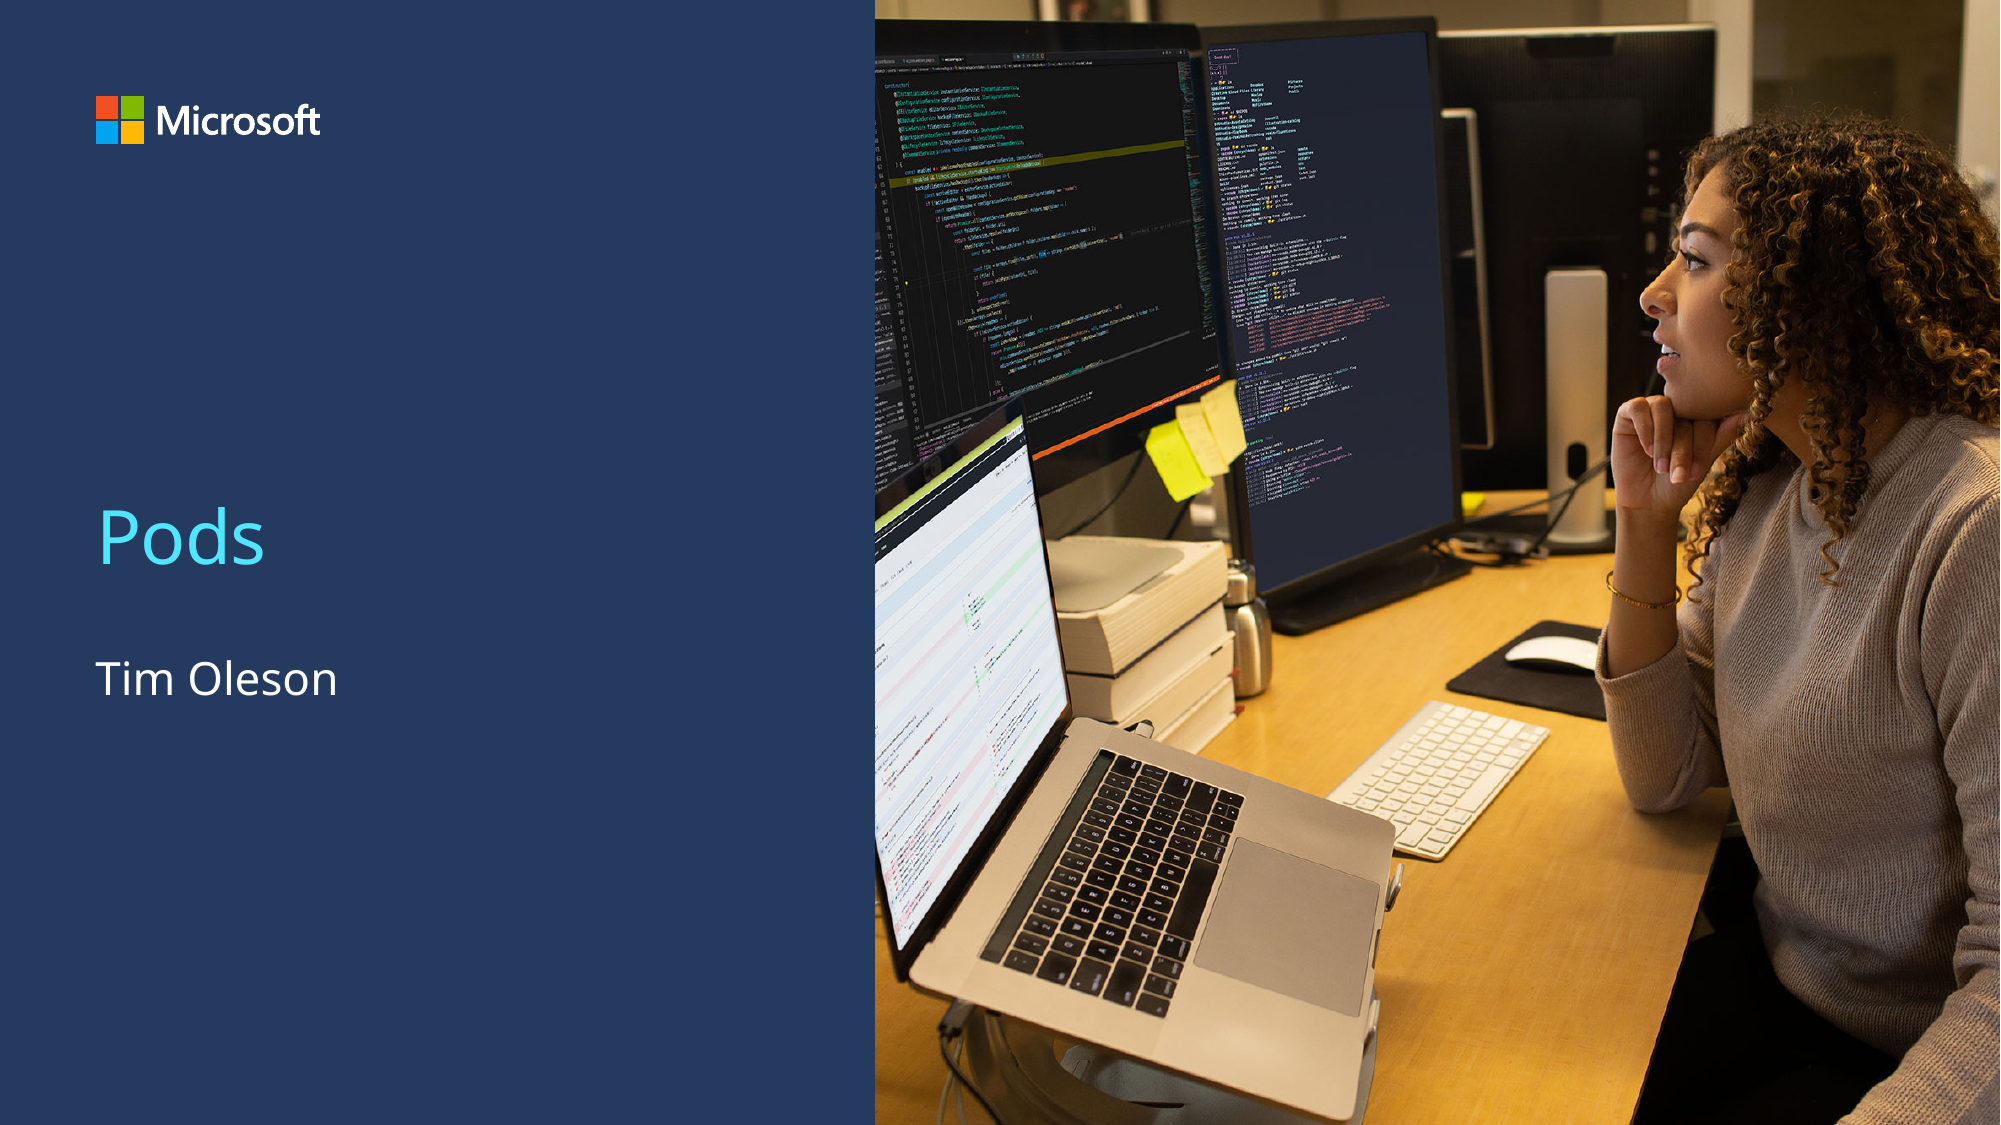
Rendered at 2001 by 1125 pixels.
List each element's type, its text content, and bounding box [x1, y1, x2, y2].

picture [875, 0, 2000, 1125]
list Tim Oleson [95, 650, 779, 706]
title Pods [96, 488, 781, 580]
